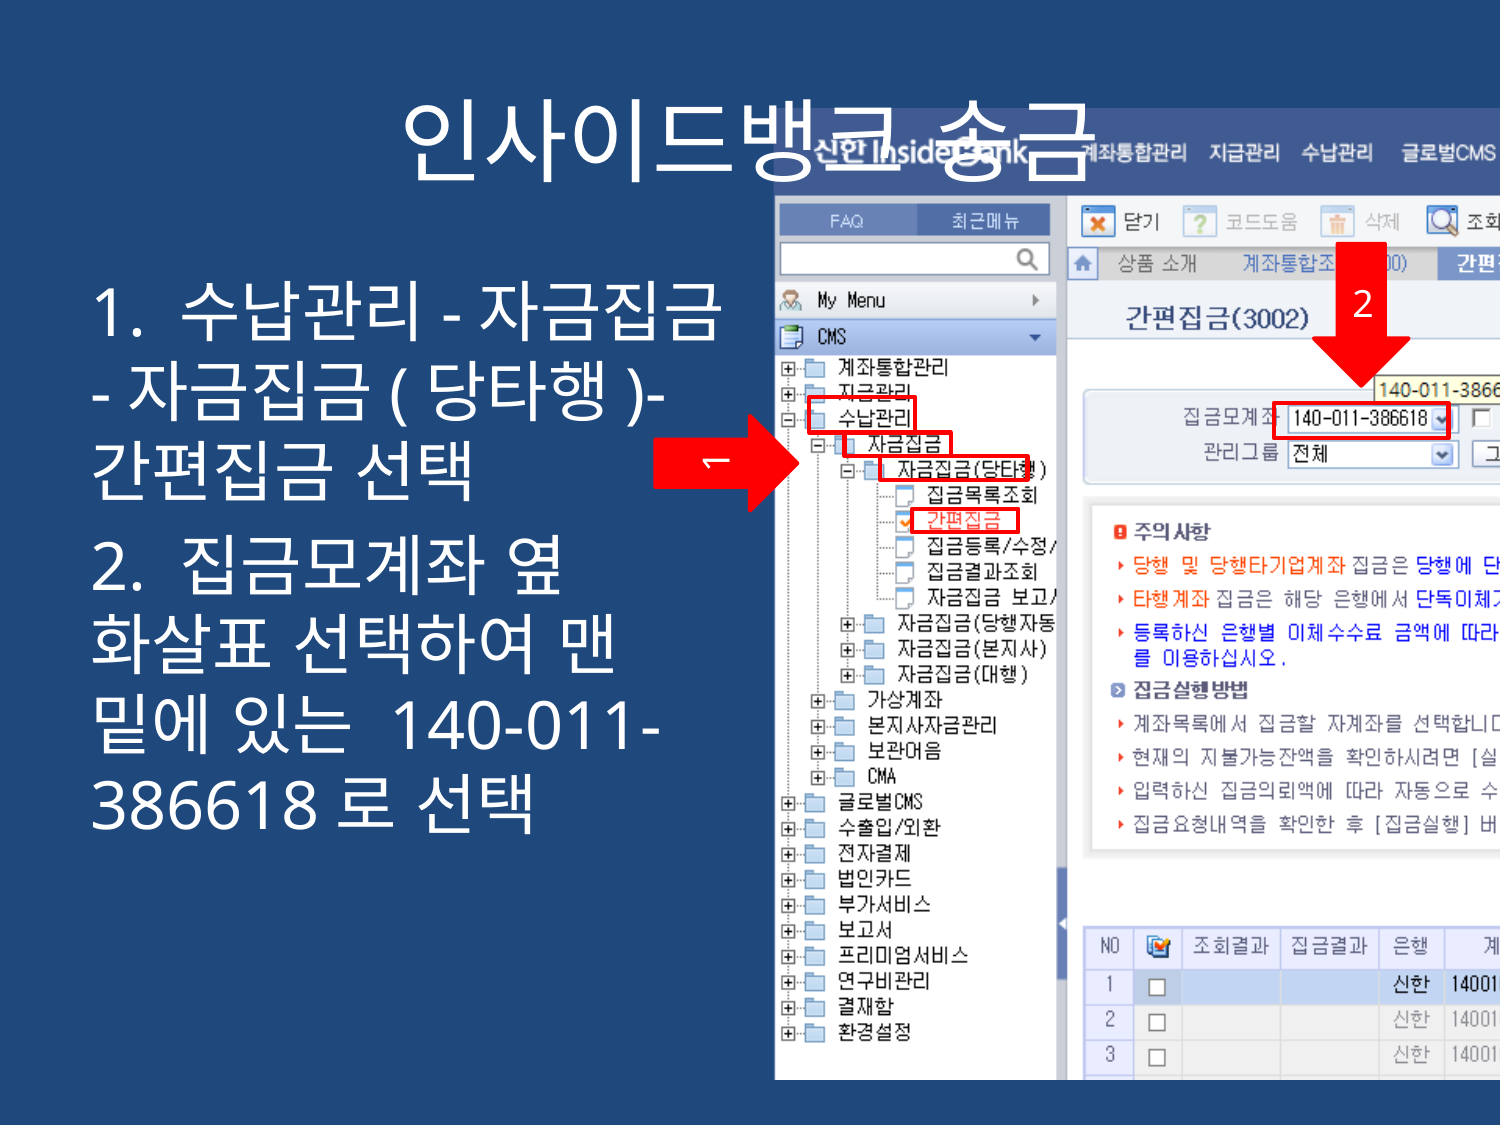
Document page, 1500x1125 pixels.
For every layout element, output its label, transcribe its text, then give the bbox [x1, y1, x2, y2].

title 인사이드뱅크 송금 [75, 45, 1425, 233]
list 1. 수납관리-자금집금-자금집금(당타행)-간편집금 선택 2. 집금모계좌 옆 화살표 선택하여 맨 밑에 있는 140-011-386618로 선택 [75, 262, 750, 1005]
picture [773, 108, 1500, 1080]
text_box 1 [653, 414, 768, 513]
